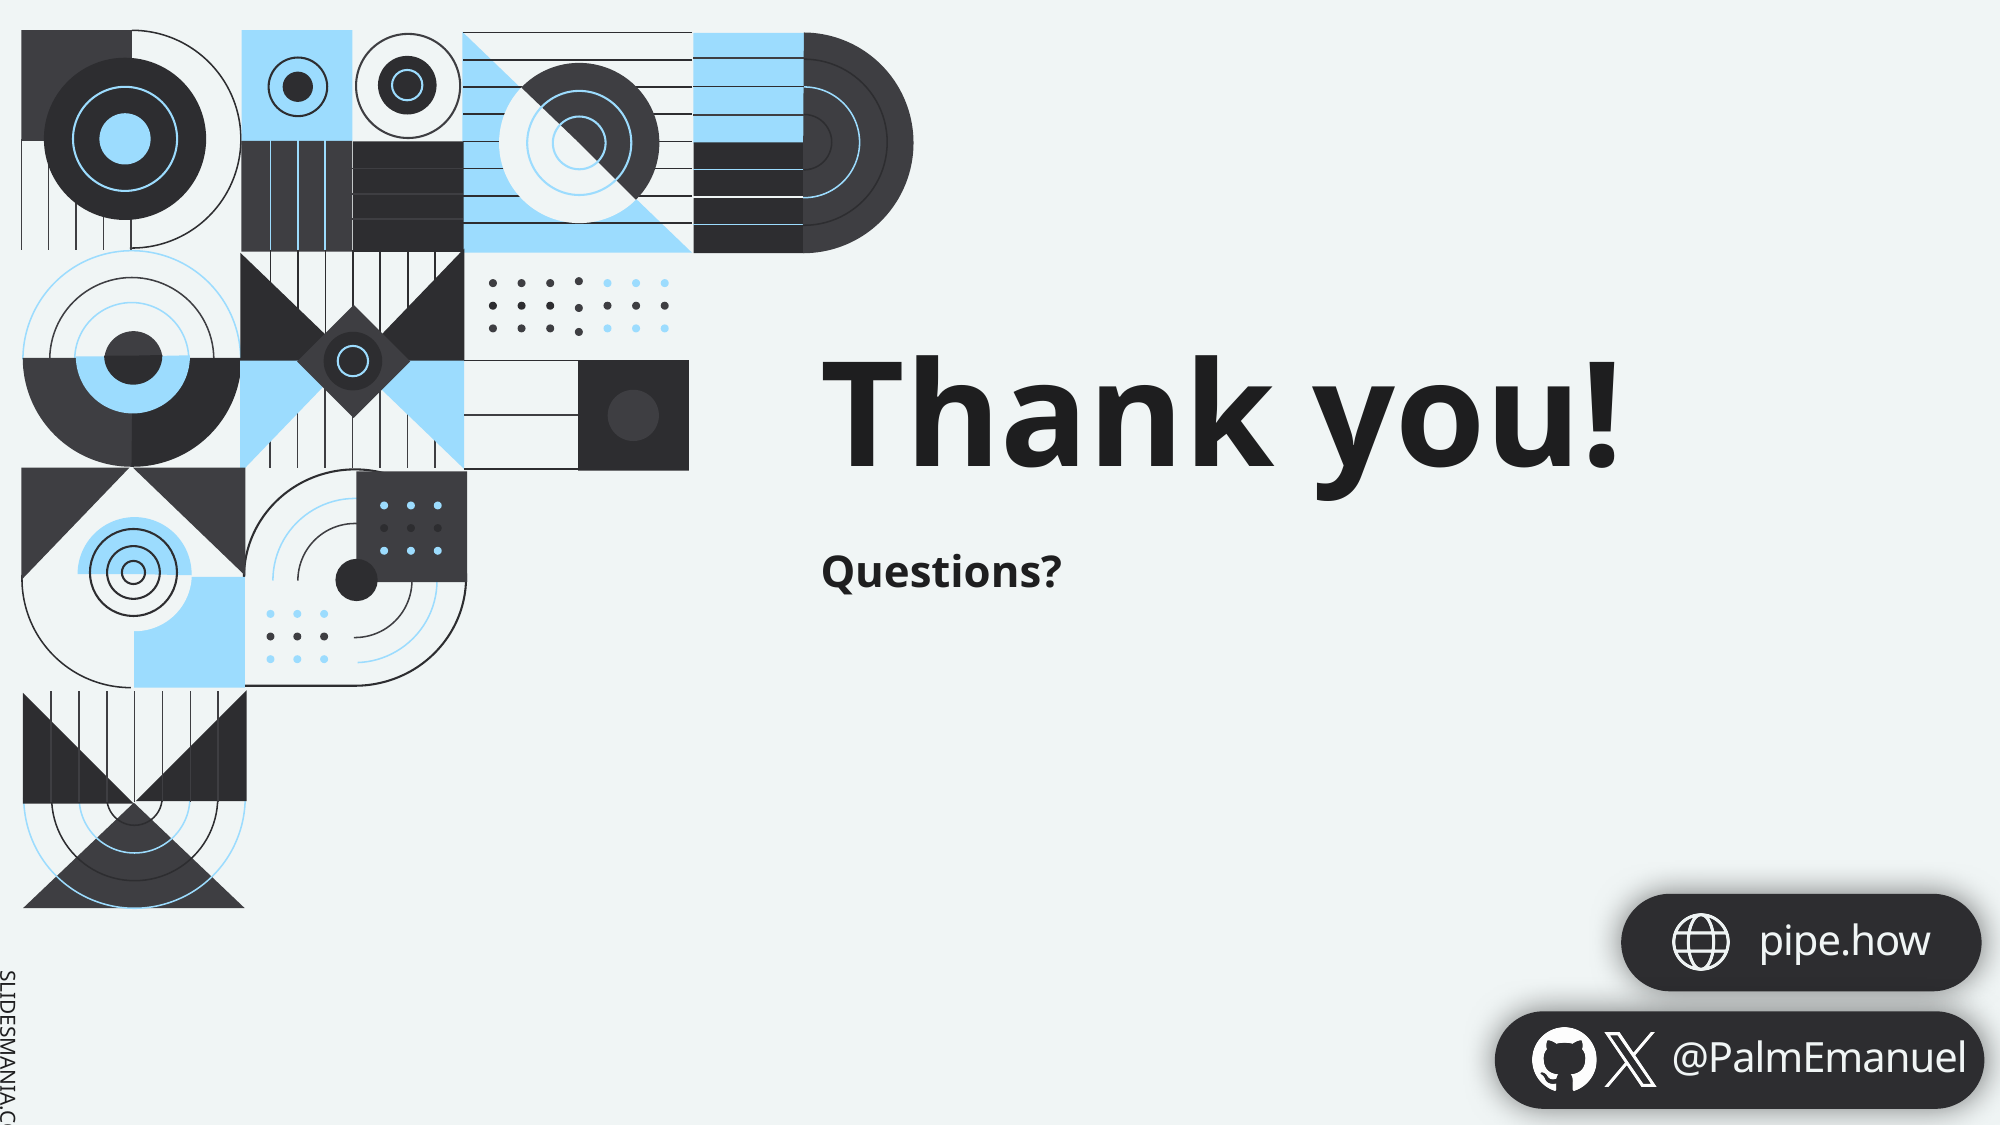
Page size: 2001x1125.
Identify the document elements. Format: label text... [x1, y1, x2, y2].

subtitle Questions? [800, 516, 1717, 634]
title Thank you! [800, 390, 1717, 516]
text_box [1494, 1011, 2000, 1110]
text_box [1620, 893, 1982, 992]
